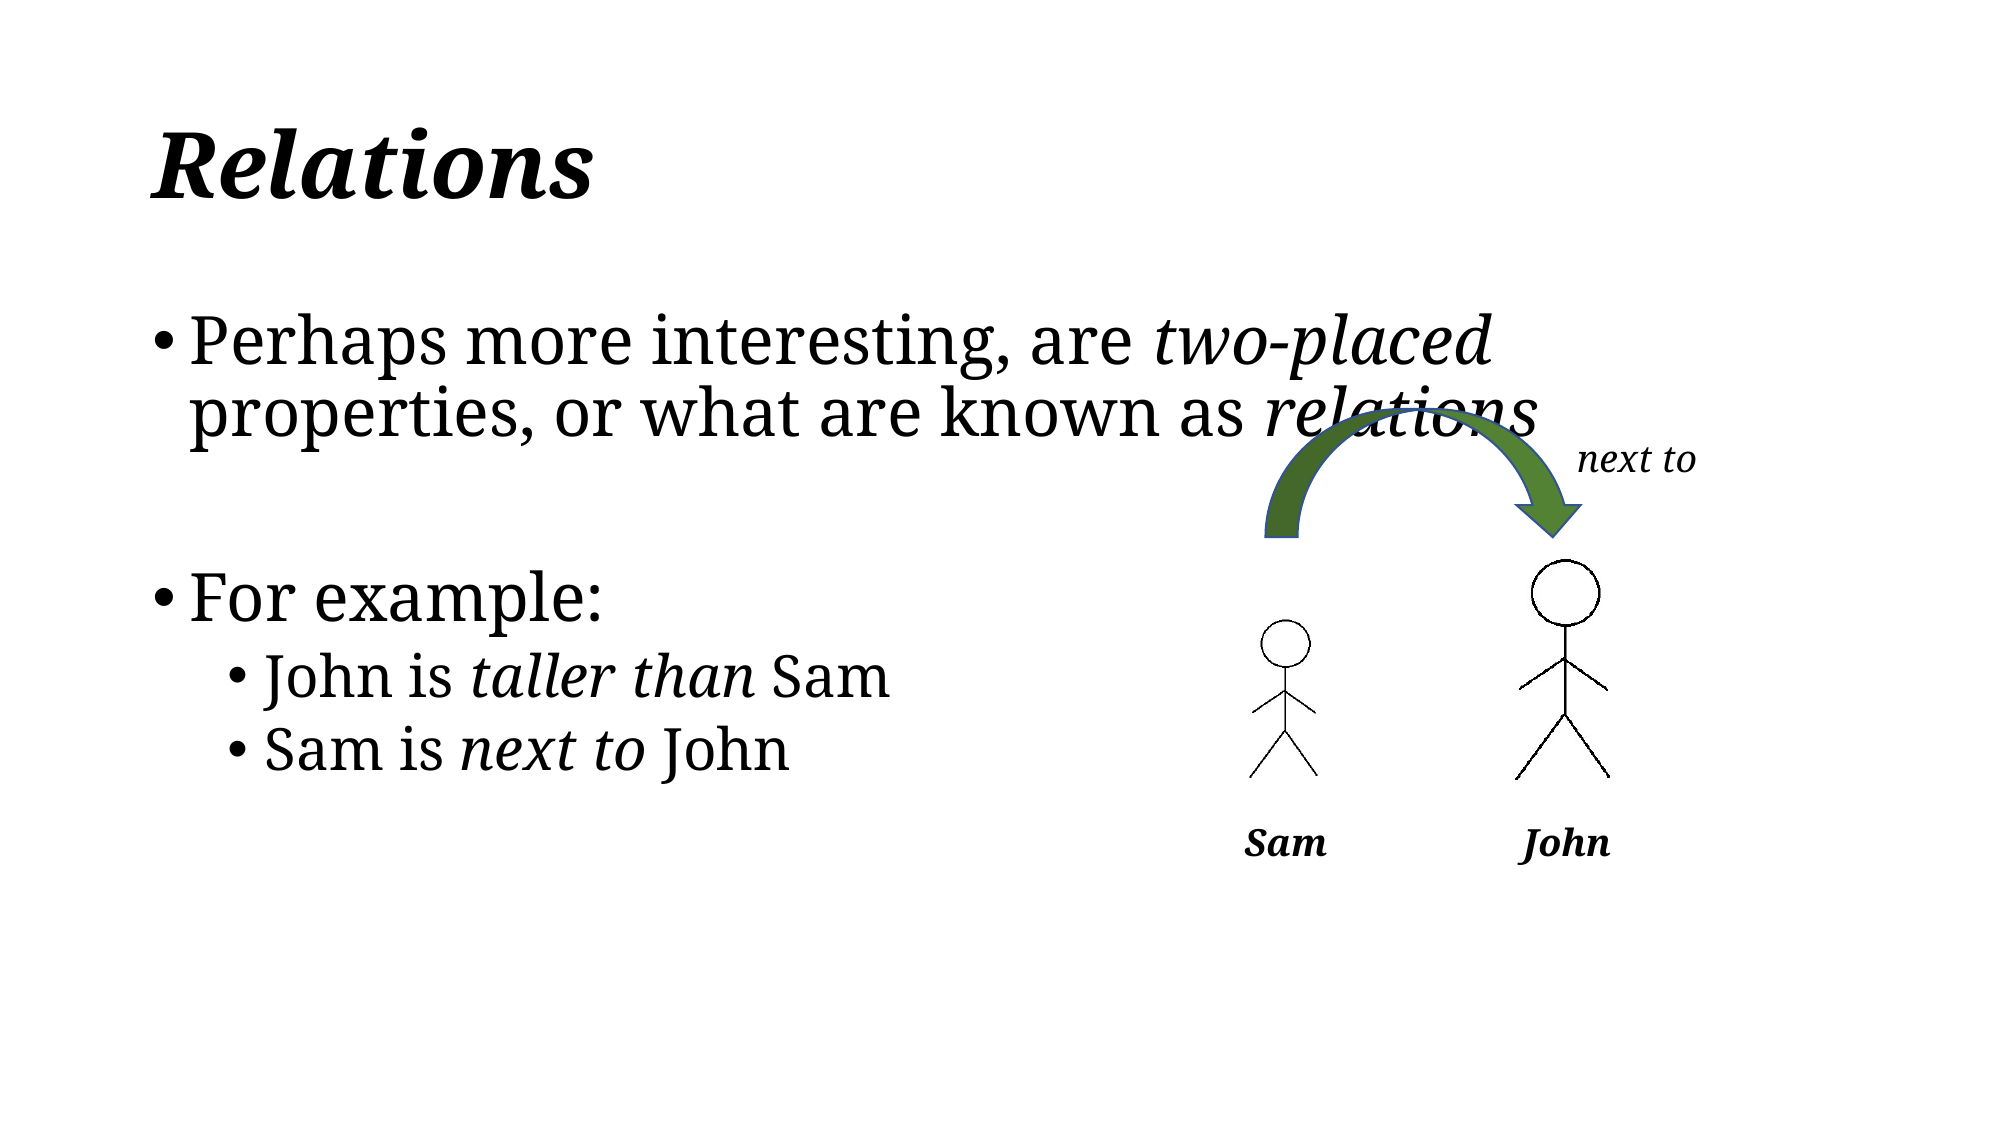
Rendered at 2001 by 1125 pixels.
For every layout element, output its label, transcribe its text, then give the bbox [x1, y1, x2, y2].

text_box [1179, 409, 1750, 872]
list Perhaps more interesting, are two-placed properties, or what are known as relations For example: John is taller than Sam Sam is next to John [137, 299, 1863, 1014]
title Relations [137, 59, 1863, 278]
